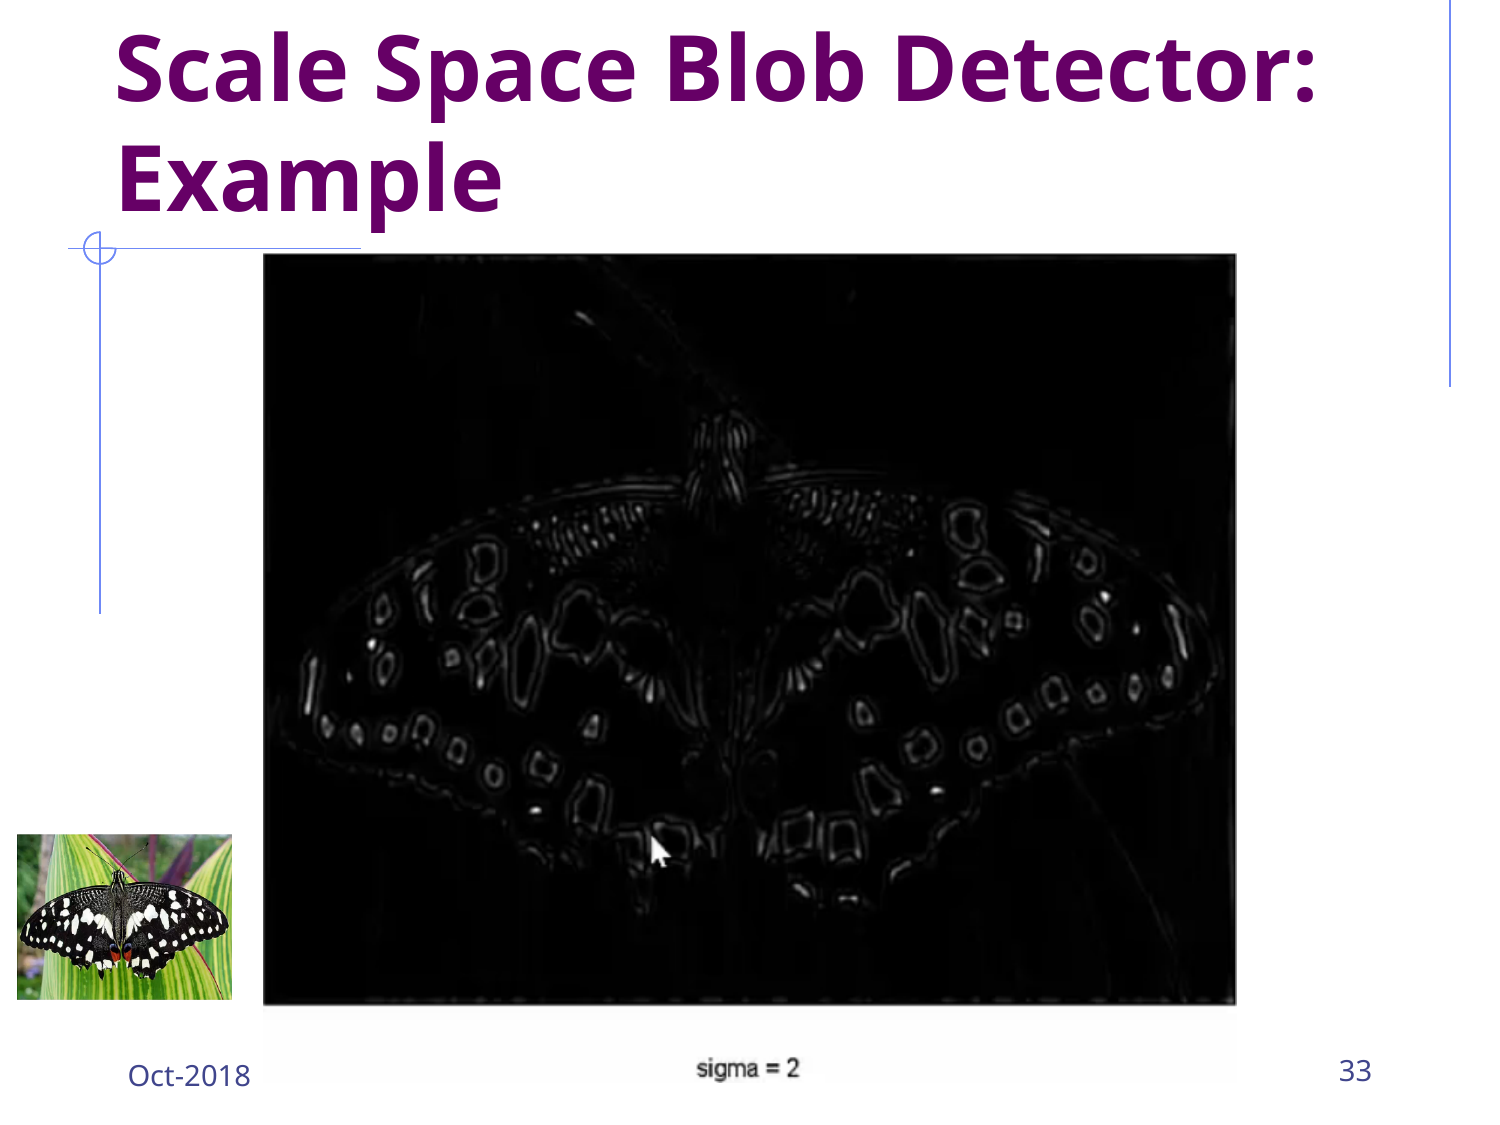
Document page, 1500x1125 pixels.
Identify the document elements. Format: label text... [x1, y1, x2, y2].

picture [17, 833, 232, 1000]
picture [262, 253, 1238, 1083]
slide_number Oct-2018 [112, 1025, 425, 1100]
slide_number 33 [1074, 1025, 1388, 1100]
title Scale Space Blob Detector: Example [99, 50, 1375, 238]
